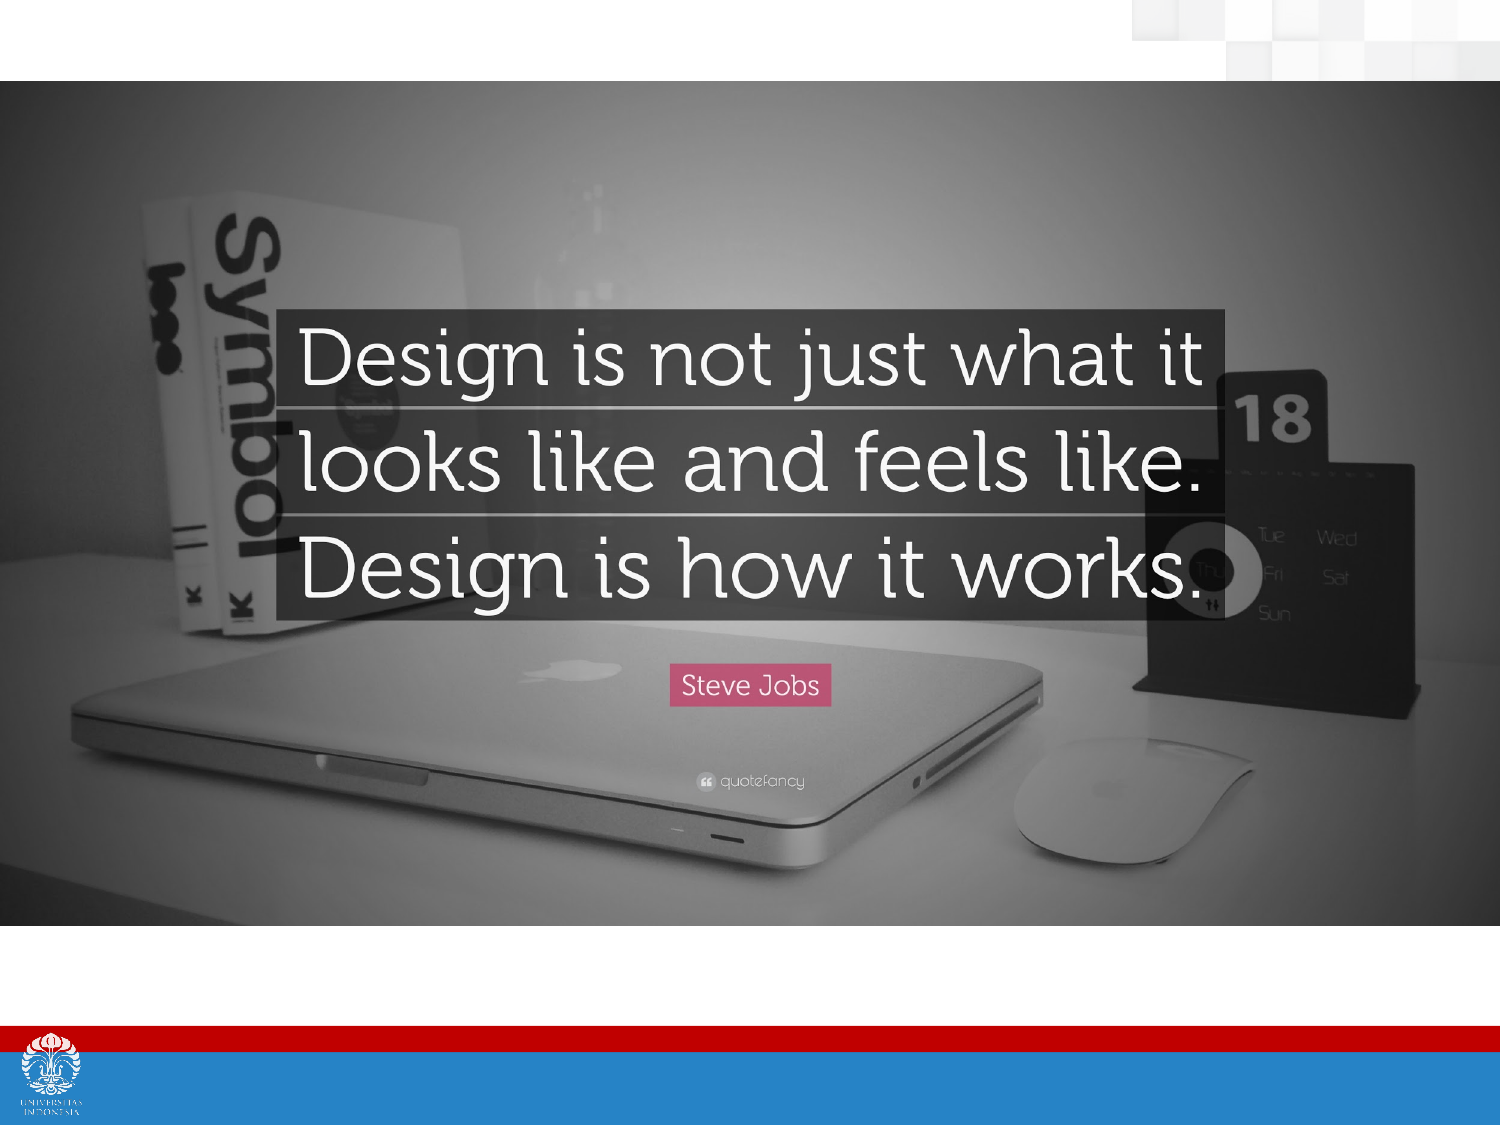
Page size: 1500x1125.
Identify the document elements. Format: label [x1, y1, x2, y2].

picture [0, 0, 1500, 926]
picture [0, 1025, 101, 1124]
